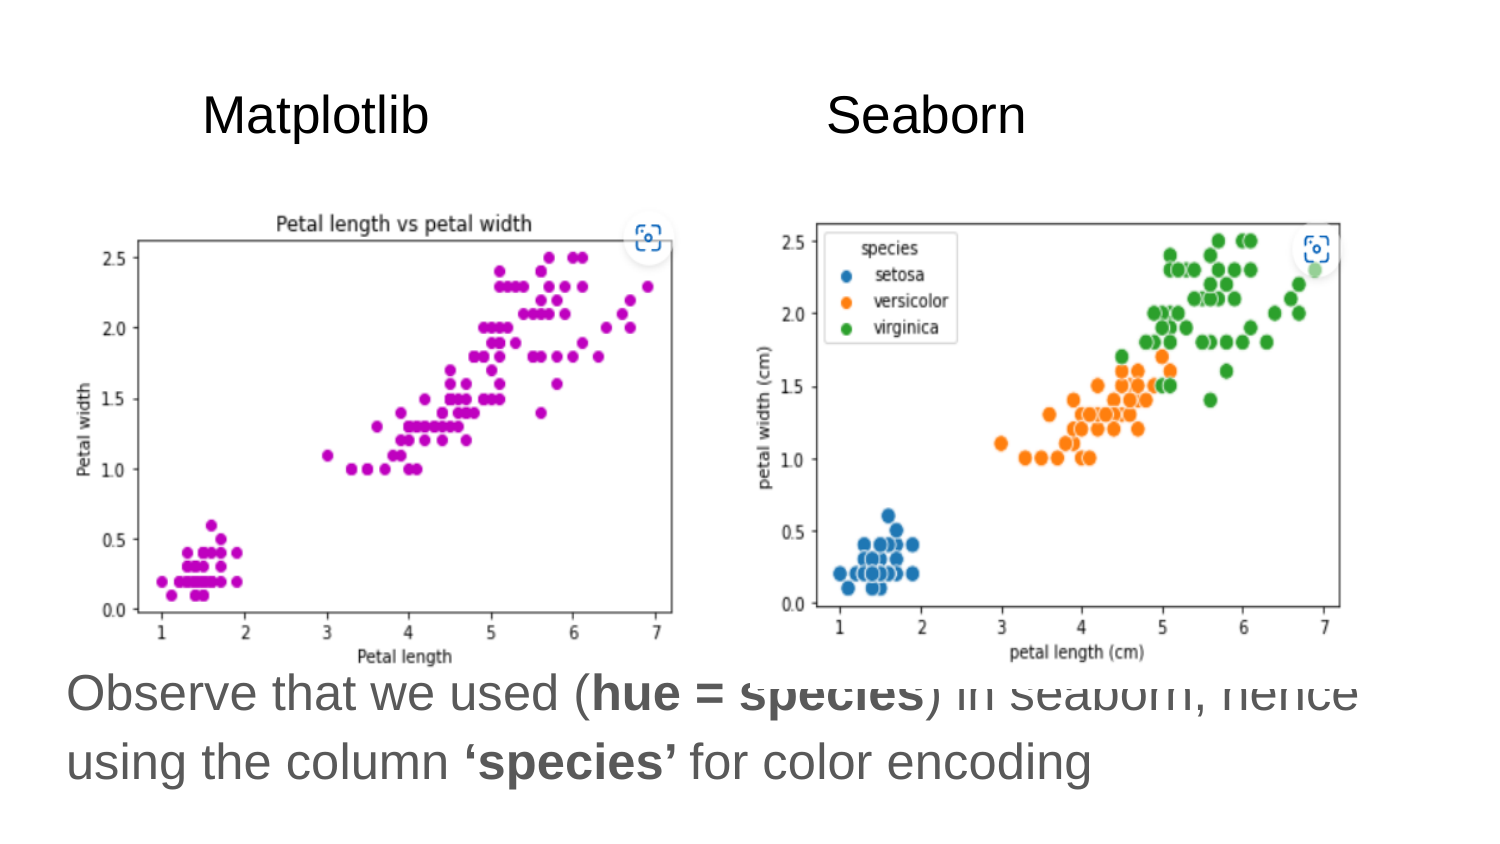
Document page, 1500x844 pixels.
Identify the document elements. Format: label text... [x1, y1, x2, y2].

list Observe that we used (hue = species) in seaborn, hence using the column ‘species’ for color encoding [51, 189, 1449, 807]
title Matplotlib Seaborn [51, 65, 1449, 160]
picture [70, 196, 686, 674]
picture [749, 219, 1391, 689]
